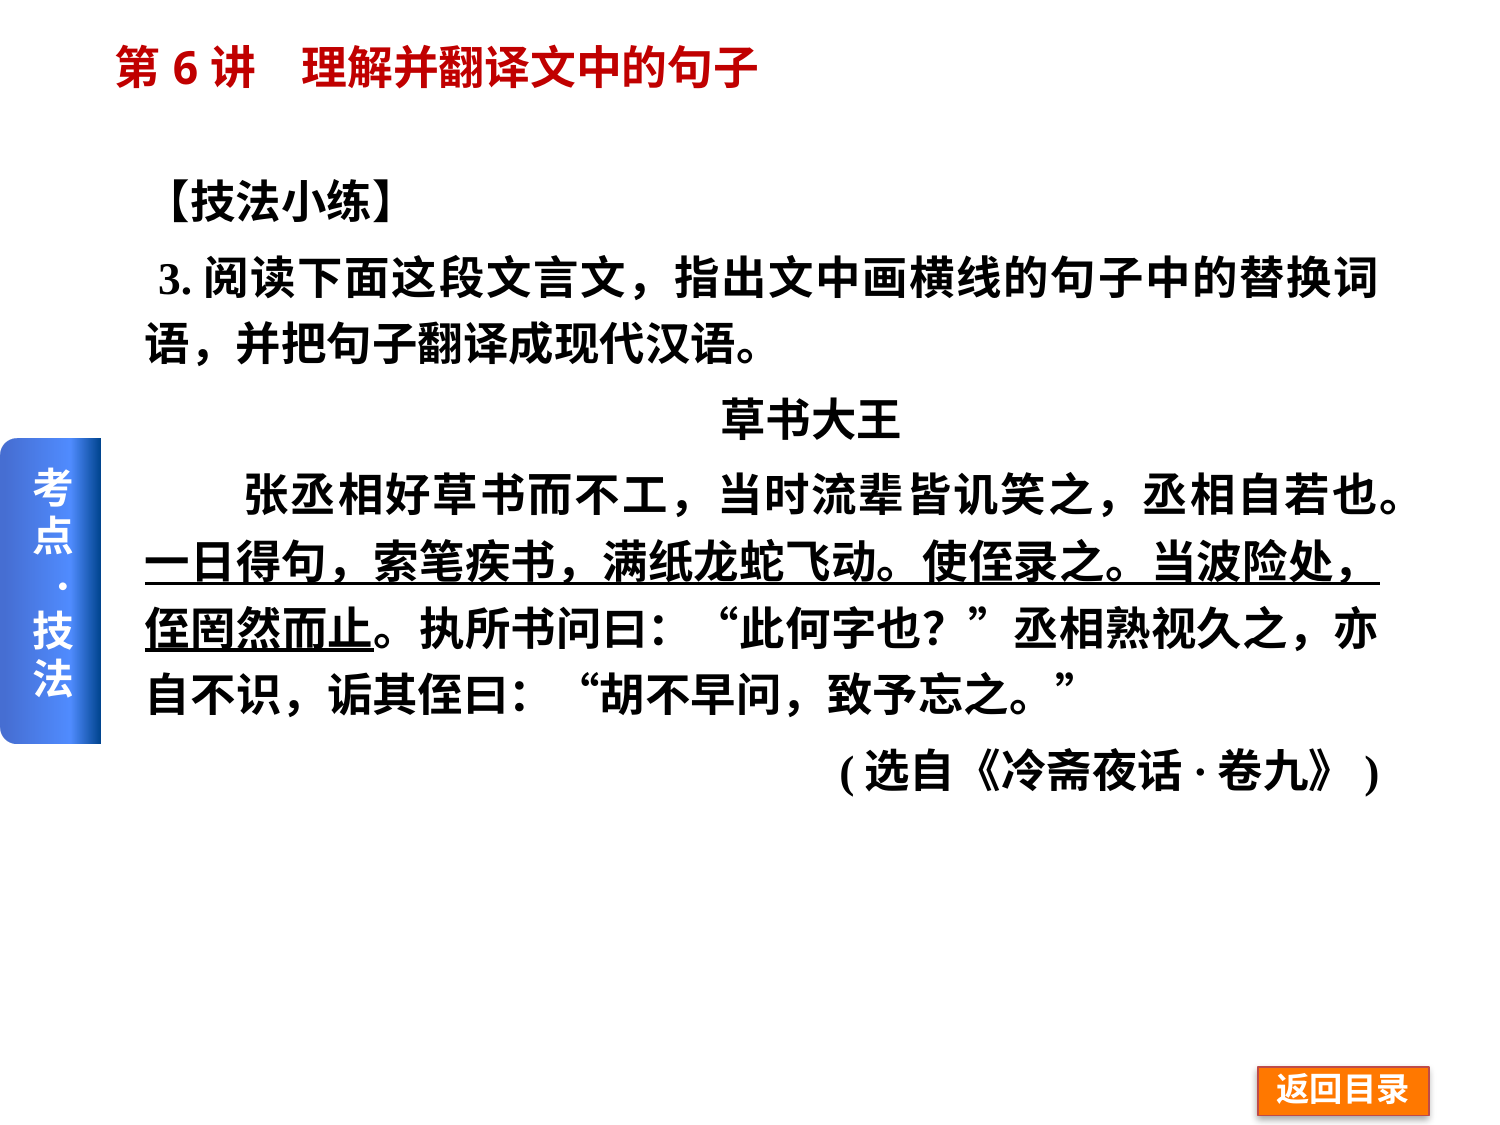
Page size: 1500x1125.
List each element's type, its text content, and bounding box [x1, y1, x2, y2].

text_box 返回目录 [1257, 1066, 1430, 1116]
list 【技法小练】 3.阅读下面这段文言文，指出文中画横线的句子中的替换词语，并把句子翻译成现代汉语。 草书大王 张丞相好草书而不工，当时流辈皆讥笑之，丞相自若也。一日得句，索笔疾书，满纸龙蛇飞动。使侄录之。当波险处，侄罔然而止。执所书问曰：“此何字也？”丞相熟视久之，亦自不识，诟其侄曰：“胡不早问，致予忘之。” (选自《冷斋夜话·卷九》) [129, 153, 1395, 938]
text_box 第6讲 理解并翻译文中的句子 [100, 27, 1199, 106]
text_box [0, 438, 101, 764]
